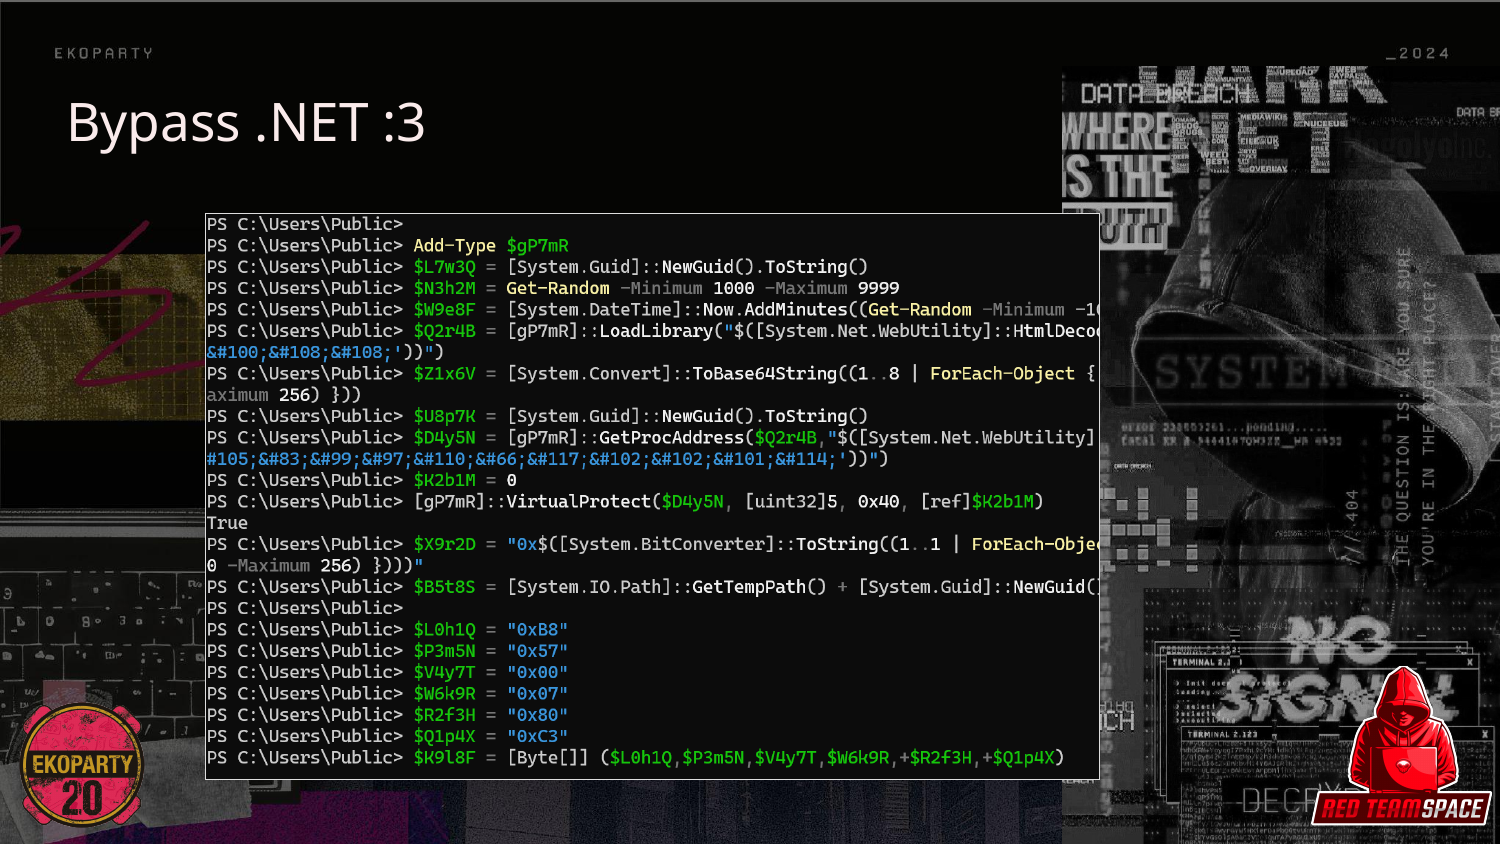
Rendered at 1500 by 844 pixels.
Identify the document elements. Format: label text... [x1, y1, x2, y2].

picture [0, 0, 1500, 844]
title Bypass .NET :3 [51, 72, 946, 167]
picture [1306, 666, 1496, 834]
